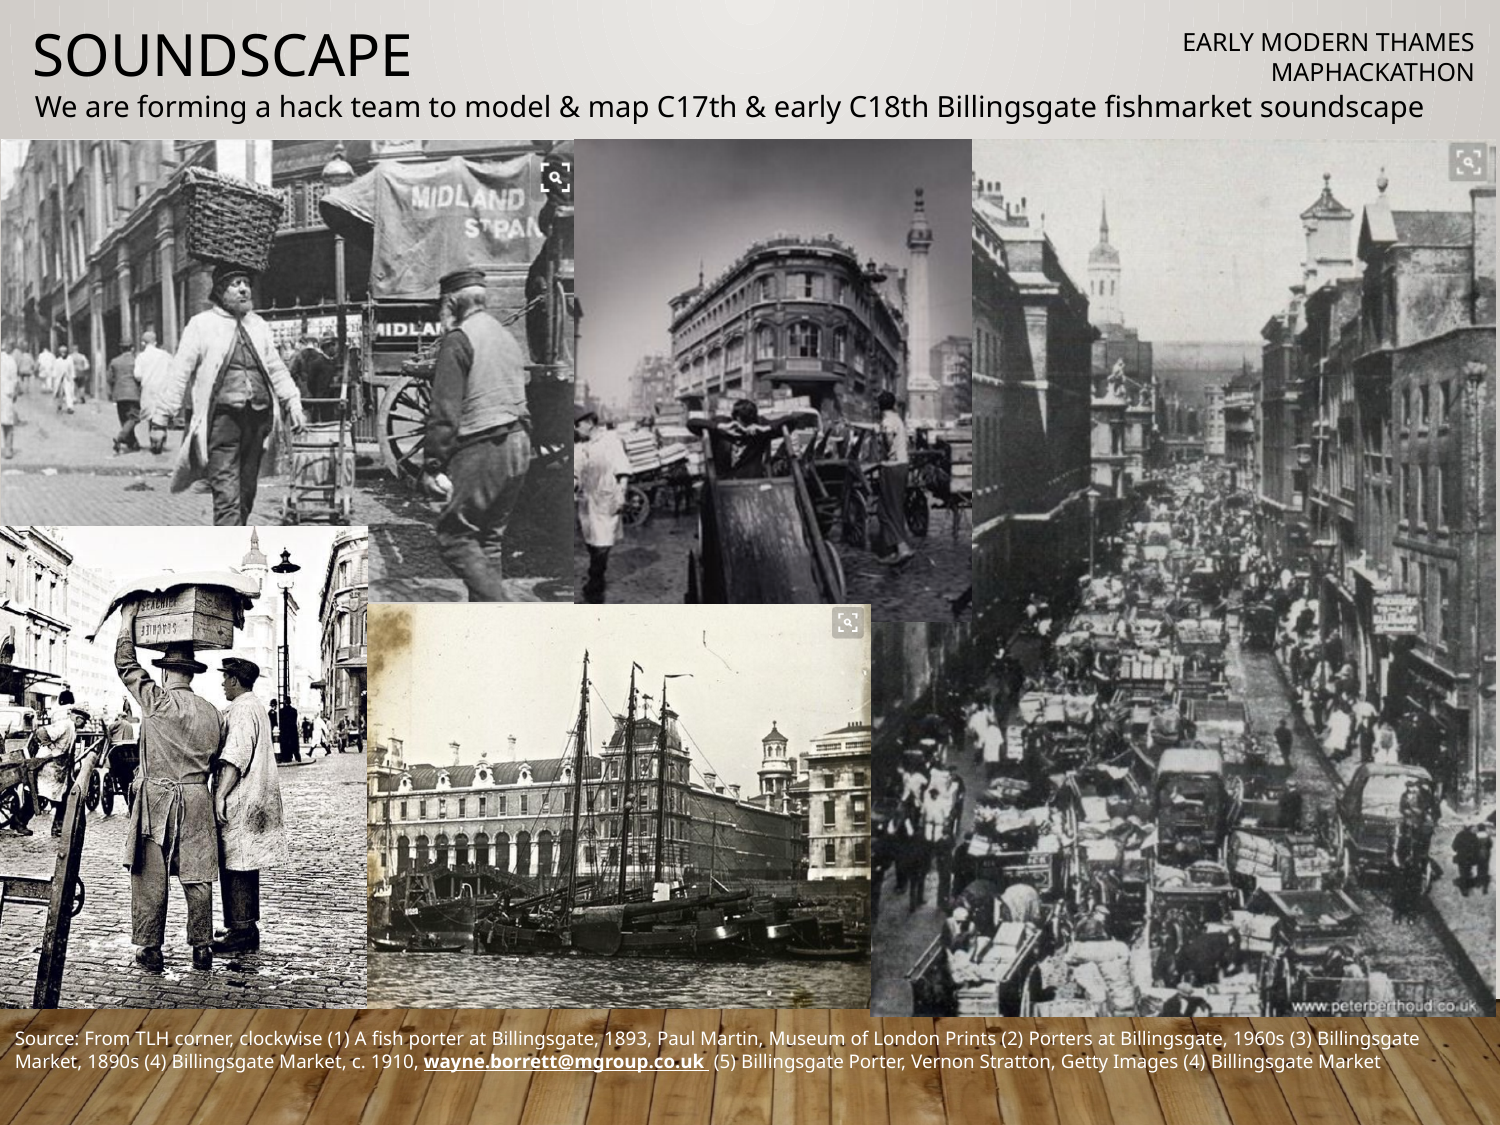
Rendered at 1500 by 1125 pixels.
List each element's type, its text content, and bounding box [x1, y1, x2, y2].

title SOUNDSCAPE [17, 19, 1353, 139]
text_box EARLY MODERN THAMES MAPHACKATHON [1151, 19, 1490, 94]
text_box Source: From TLH corner, clockwise (1) A fish porter at Billingsgate, 1893, Paul Martin, Museum of London Prints (2) Porters at Billingsgate, 1960s (3) Billingsgate Market, 1890s (4) Billingsgate Market, c. 1910, wayne.borrett@mgroup.co.uk (5) Billingsgate Porter, Vernon Stratton, Getty Images (4) Billingsgate Market [0, 1019, 1436, 1083]
picture [0, 138, 1500, 1125]
text_box We are forming a hack team to model & map C17th & early C18th Billingsgate fishmarket soundscape [19, 81, 1462, 132]
